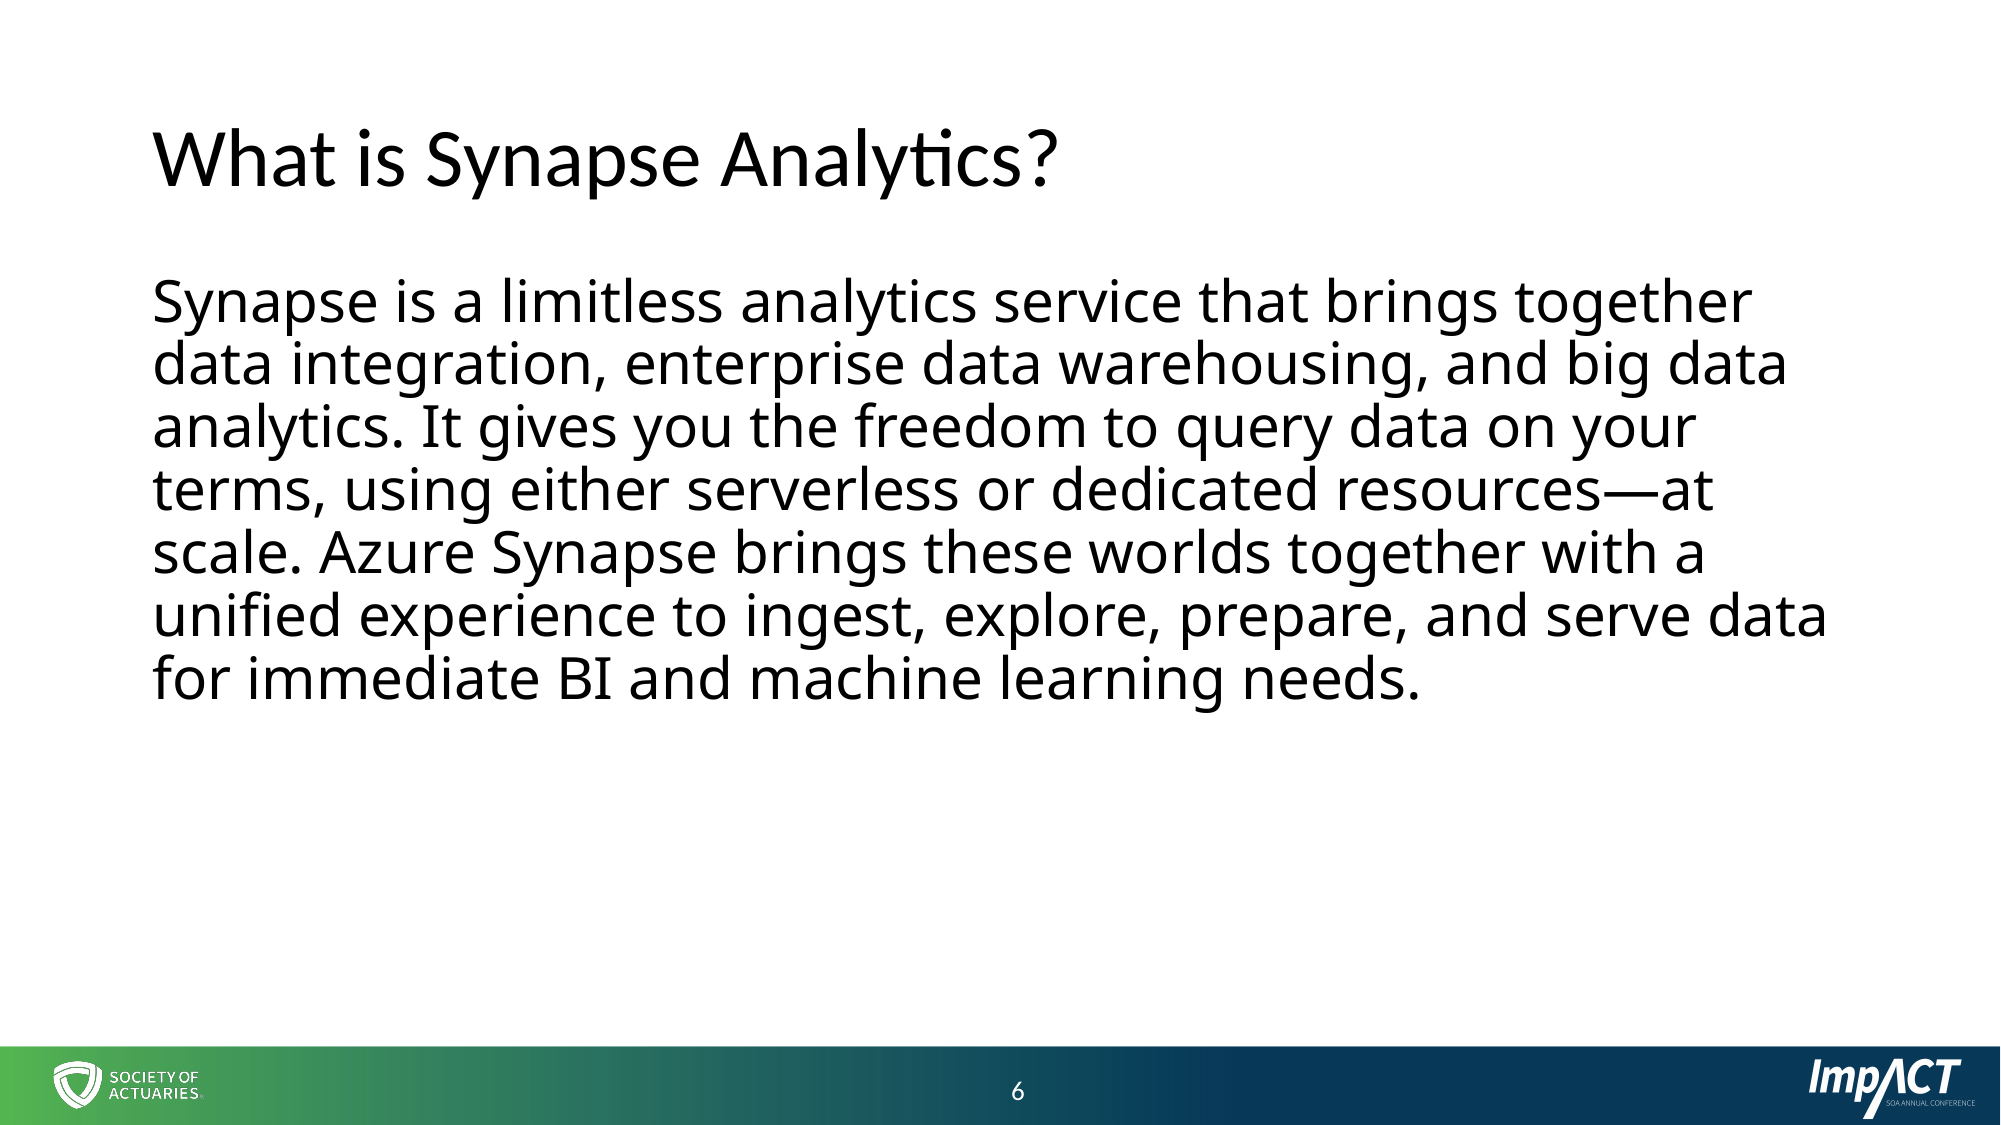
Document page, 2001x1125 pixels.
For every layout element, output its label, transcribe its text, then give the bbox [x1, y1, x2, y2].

list Synapse is a limitless analytics service that brings together data integration, enterprise data warehousing, and big data analytics. It gives you the freedom to query data on your terms, using either serverless or dedicated resources—at scale. Azure Synapse brings these worlds together with a unified experience to ingest, explore, prepare, and serve data for immediate BI and machine learning needs. [137, 264, 1863, 956]
text_box 6 [960, 1076, 1040, 1102]
title What is Synapse Analytics? [137, 54, 1863, 264]
picture [1809, 1048, 1975, 1122]
